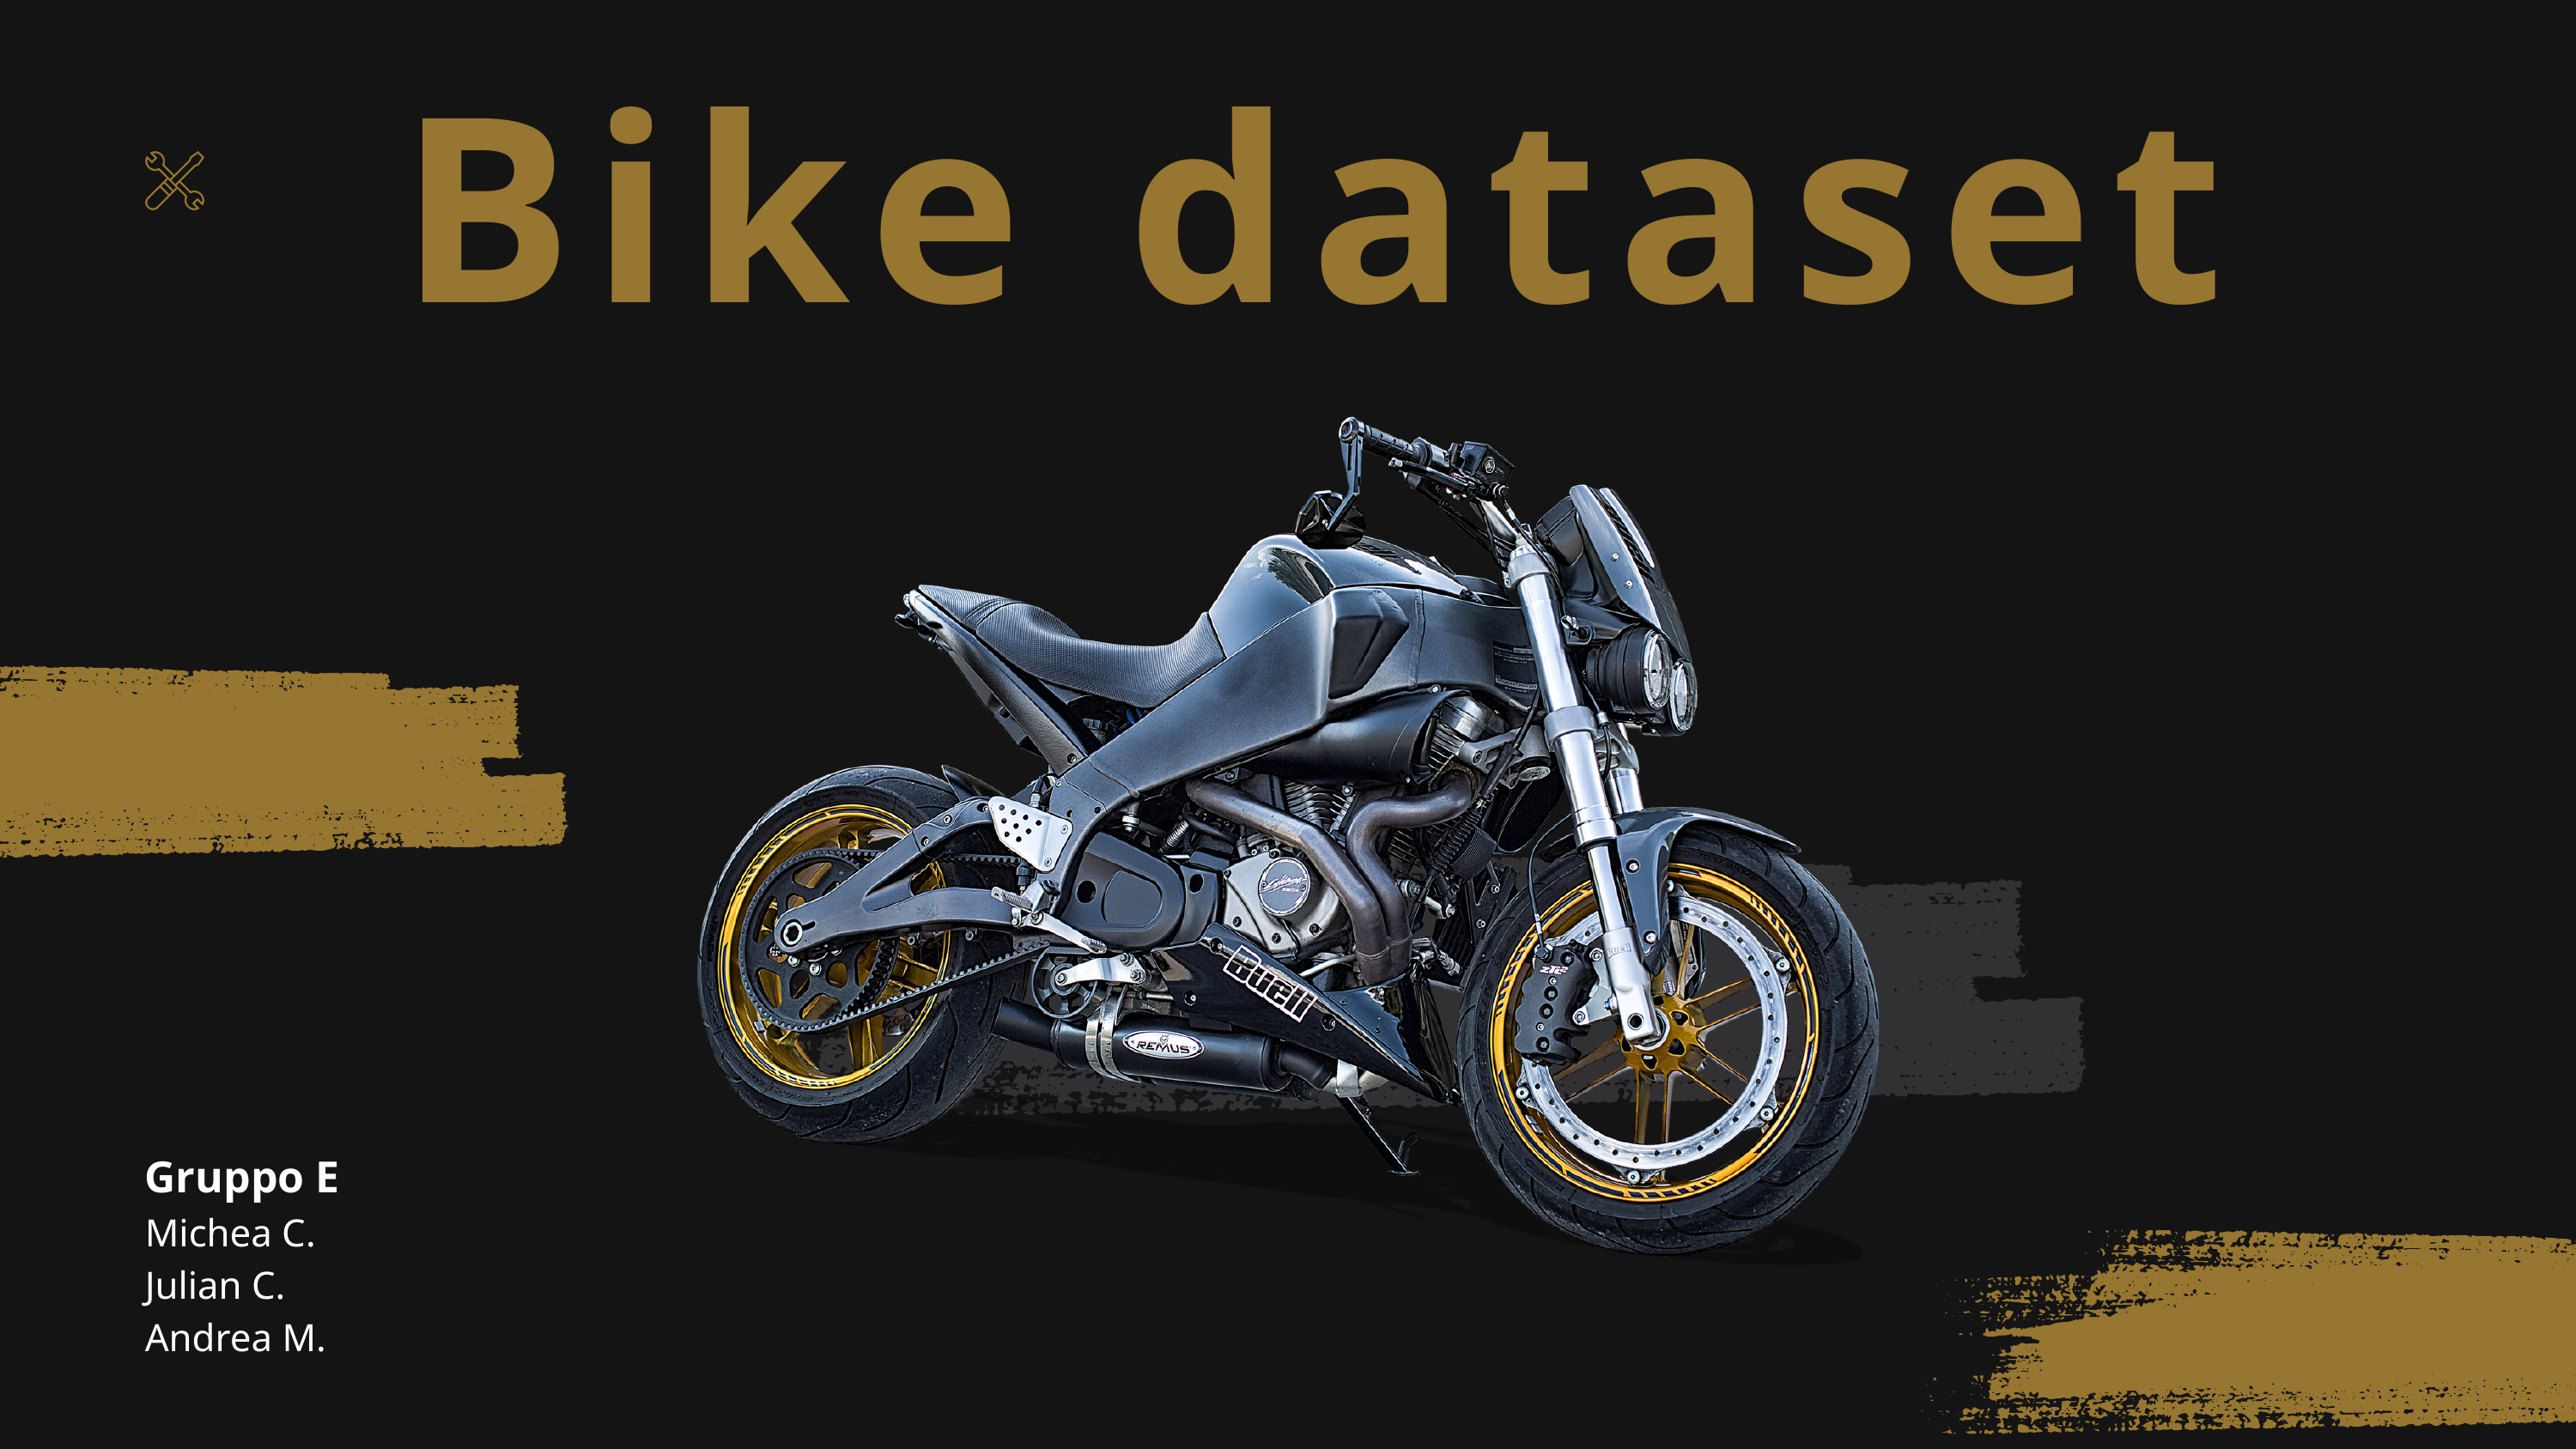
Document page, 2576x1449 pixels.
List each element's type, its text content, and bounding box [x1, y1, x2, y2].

text_box [144, 150, 205, 211]
text_box [0, 660, 569, 867]
text_box [1880, 847, 2088, 1120]
text_box Gruppo E Michea C. Julian C. Andrea M. [144, 1149, 552, 1360]
text_box Bike dataset [264, 0, 2361, 355]
text_box [1921, 1228, 2576, 1435]
text_box [696, 416, 1880, 1265]
